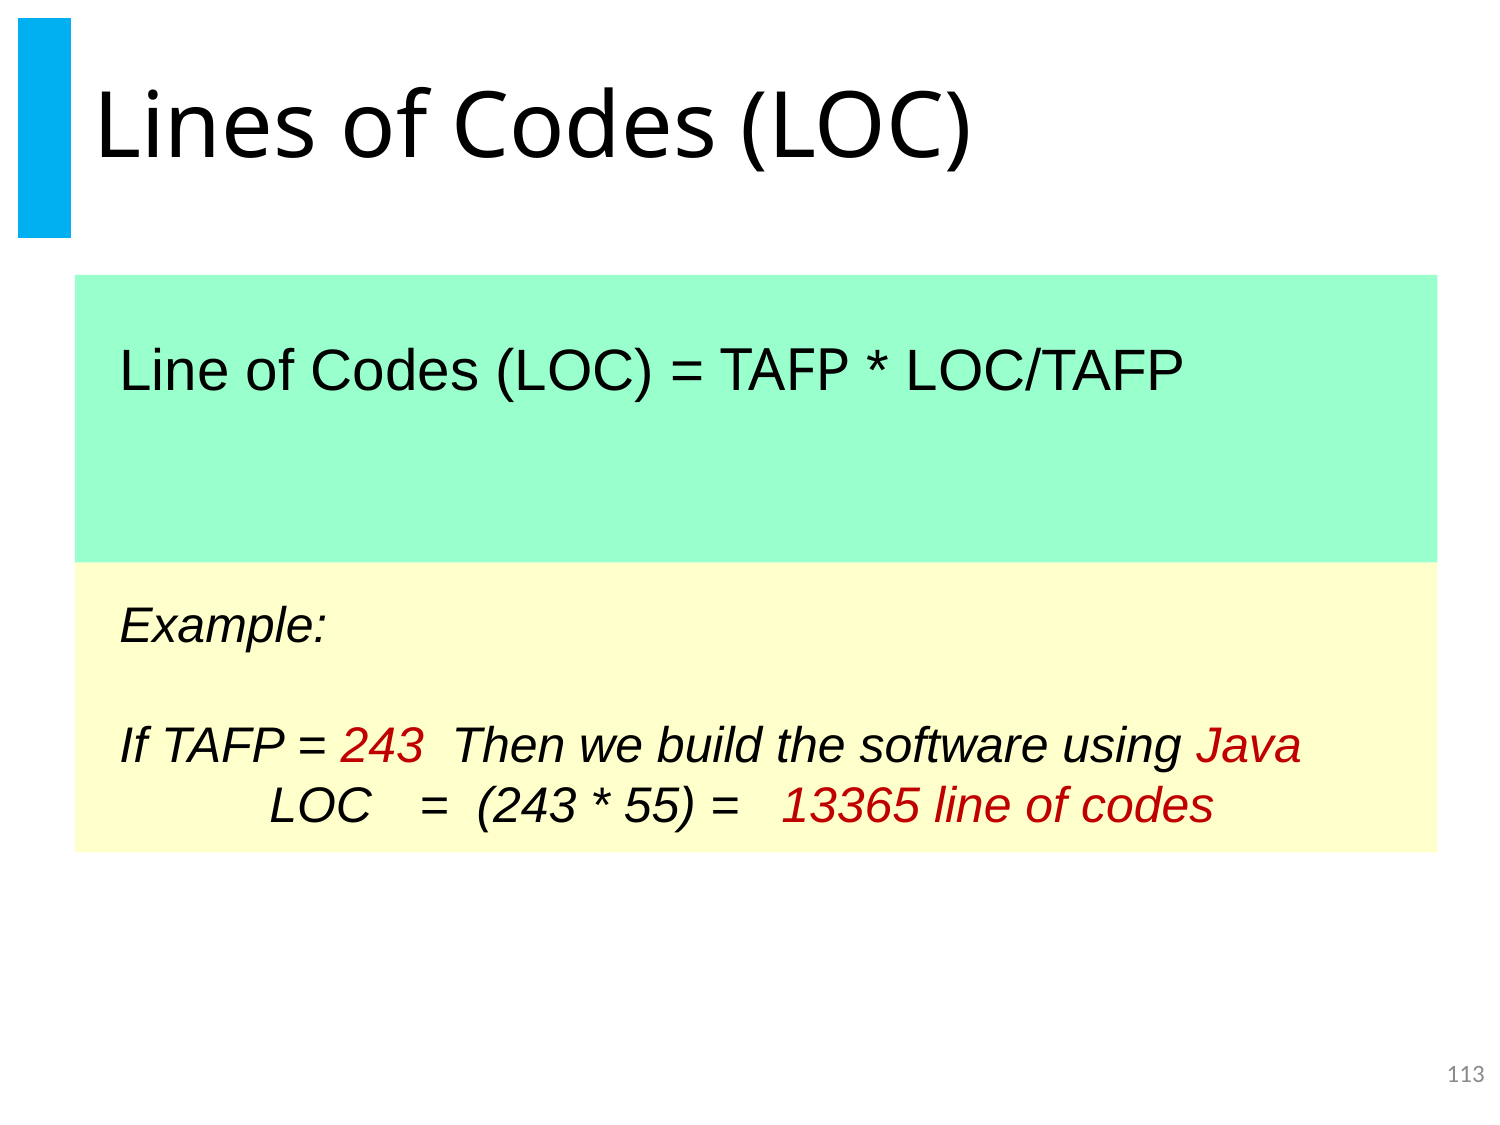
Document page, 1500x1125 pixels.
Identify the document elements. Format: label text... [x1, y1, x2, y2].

text_box [74, 563, 1438, 853]
slide_number 113 [1162, 1042, 1500, 1103]
title Lines of Codes (LOC) [78, 19, 1443, 237]
text_box [74, 274, 1438, 563]
text_box Line of Codes (LOC) = TAFP * LOC/TAFP Example: If TAFP = 243 Then we build the software using Java LOC = (243 * 55) = 13365 line of codes [104, 324, 1400, 840]
